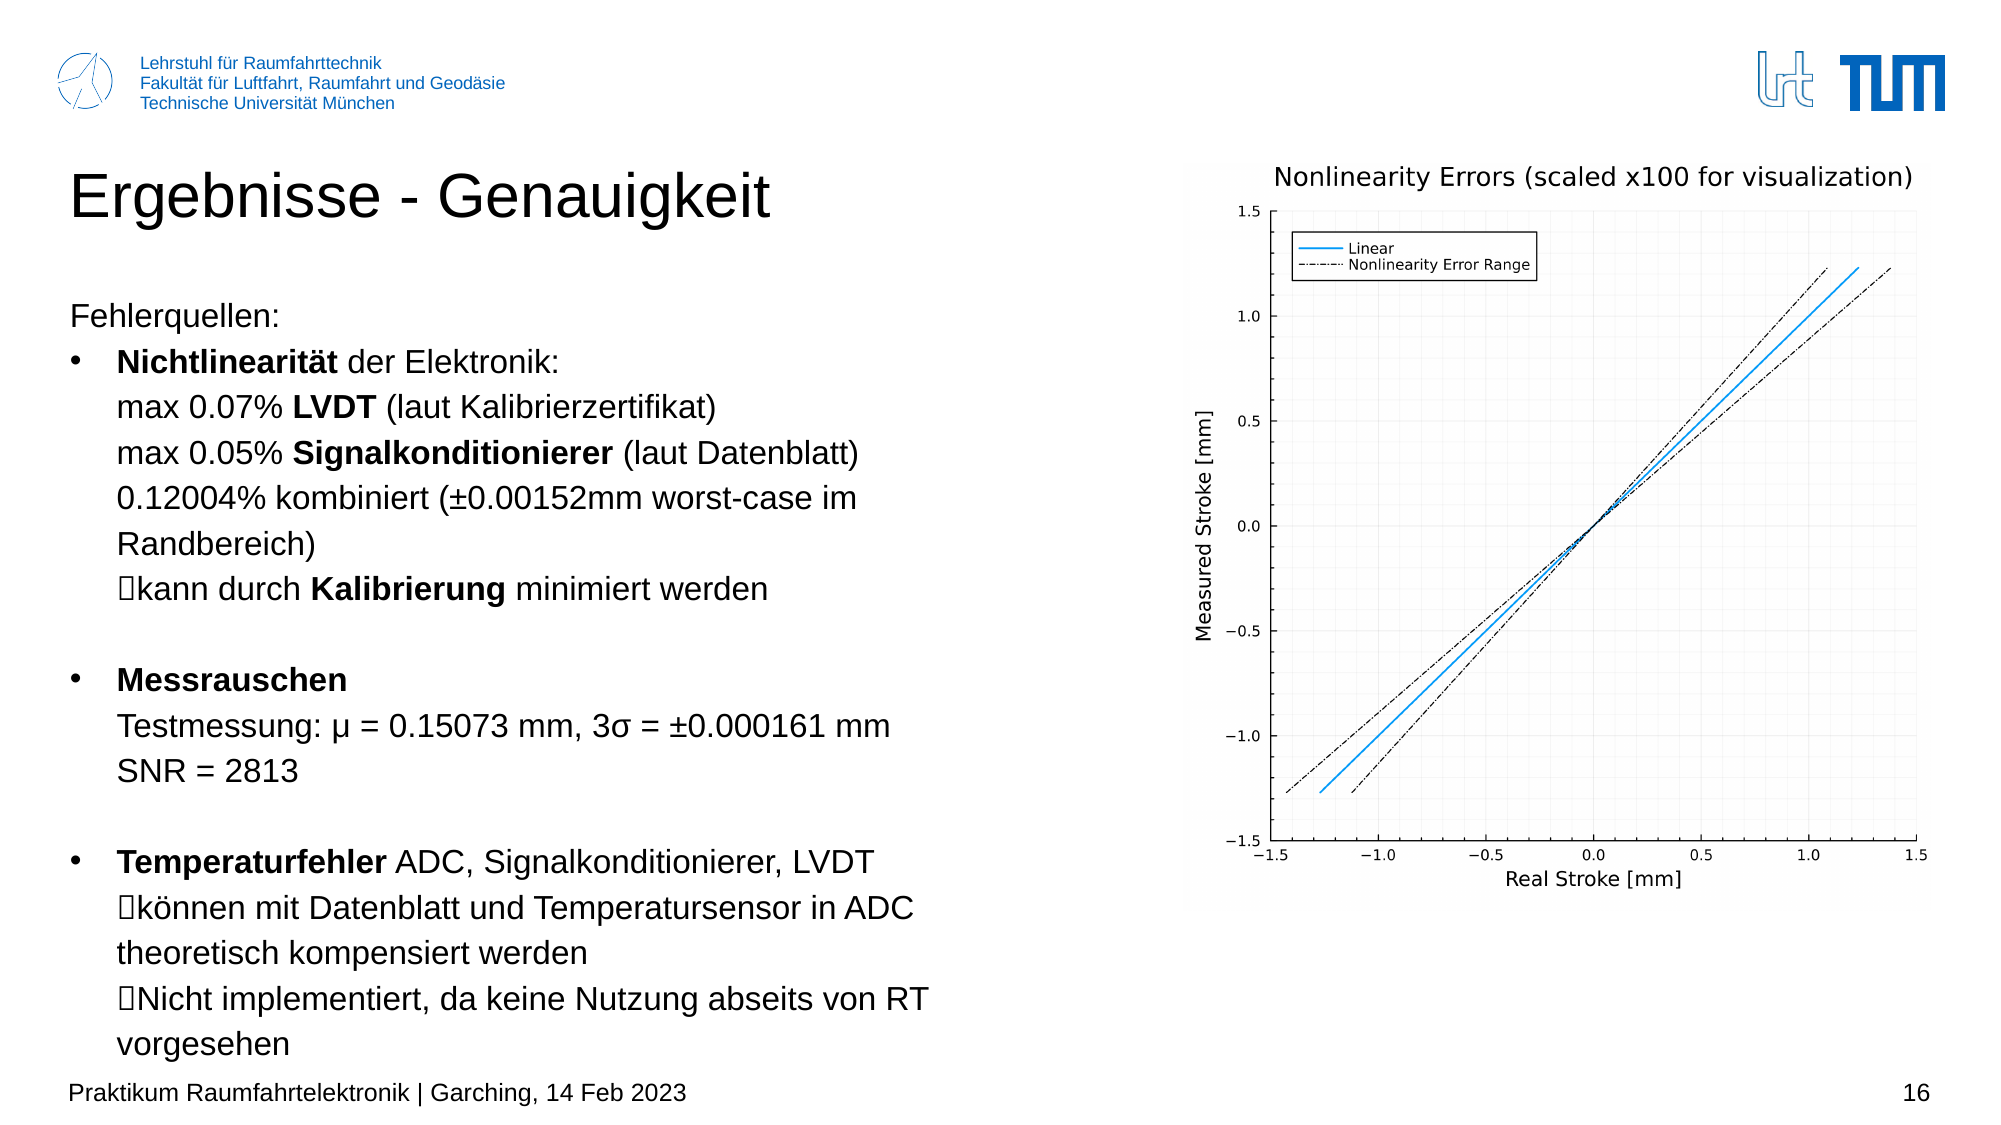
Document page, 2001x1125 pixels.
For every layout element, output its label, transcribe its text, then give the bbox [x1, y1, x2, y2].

picture [1840, 55, 1945, 111]
list Fehlerquellen: Nichtlinearität der Elektronik: max 0.07% LVDT (laut Kalibrierzertifikat) max 0.05% Signalkonditionierer (laut Datenblatt) 0.12004% kombiniert (±0.00152mm worst-case im Randbereich) kann durch Kalibrierung minimiert werden Messrauschen Testmessung: μ = 0.15073 mm, 3σ = ±0.000161 mm SNR = 2813 Temperaturfehler ADC, Signalkonditionierer, LVDT können mit Datenblatt und Temperatursensor in ADC theoretisch kompensiert werden Nicht implementiert, da keine Nutzung abseits von RT vorgesehen [69, 288, 949, 1061]
picture [55, 51, 114, 111]
slide_number 16 [1482, 1061, 1931, 1122]
picture [1758, 51, 1813, 107]
footer Praktikum Raumfahrtelektronik | Garching, 14 Feb 2023 [68, 1061, 1482, 1122]
title Ergebnisse - Genauigkeit [69, 162, 1181, 231]
picture [1182, 162, 1931, 911]
